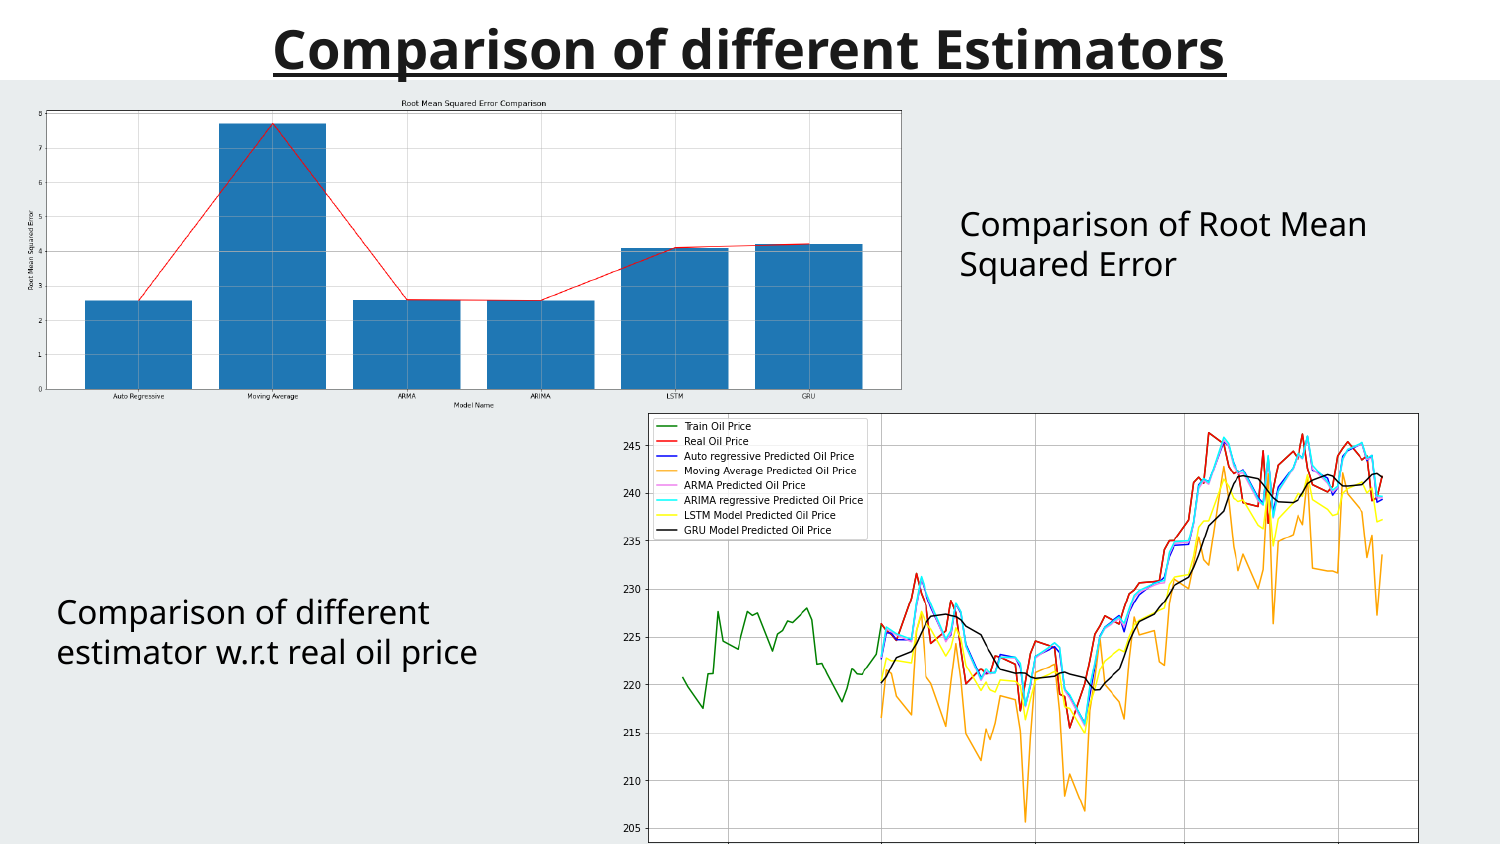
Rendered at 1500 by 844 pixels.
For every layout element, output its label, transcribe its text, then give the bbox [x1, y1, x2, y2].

text_box Comparison of different estimator w.r.t real oil price [41, 576, 534, 686]
text_box Comparison of different Estimators [63, 0, 1437, 95]
picture [24, 95, 1423, 844]
text_box Comparison of Root Mean Squared Error [944, 187, 1437, 298]
